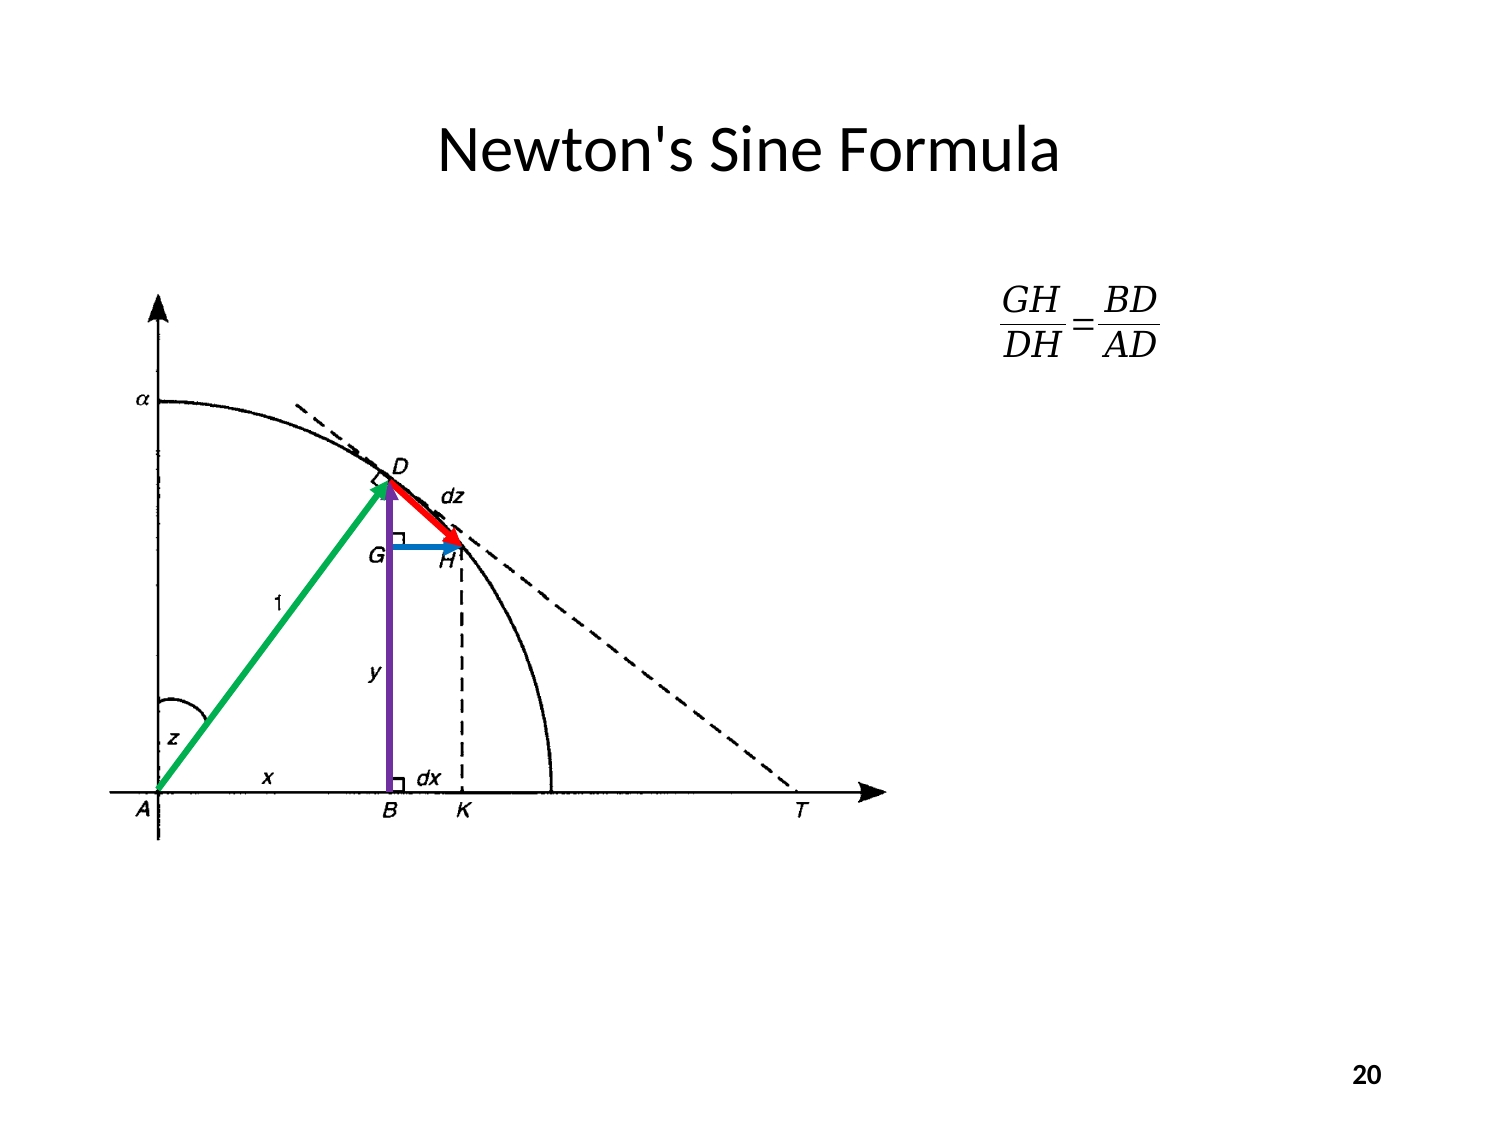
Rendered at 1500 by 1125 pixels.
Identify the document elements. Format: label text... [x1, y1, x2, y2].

title Newton's Sine Formula [103, 59, 1397, 241]
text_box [157, 480, 389, 790]
picture [90, 276, 907, 849]
slide_number 20 [1059, 1042, 1397, 1103]
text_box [390, 481, 463, 547]
